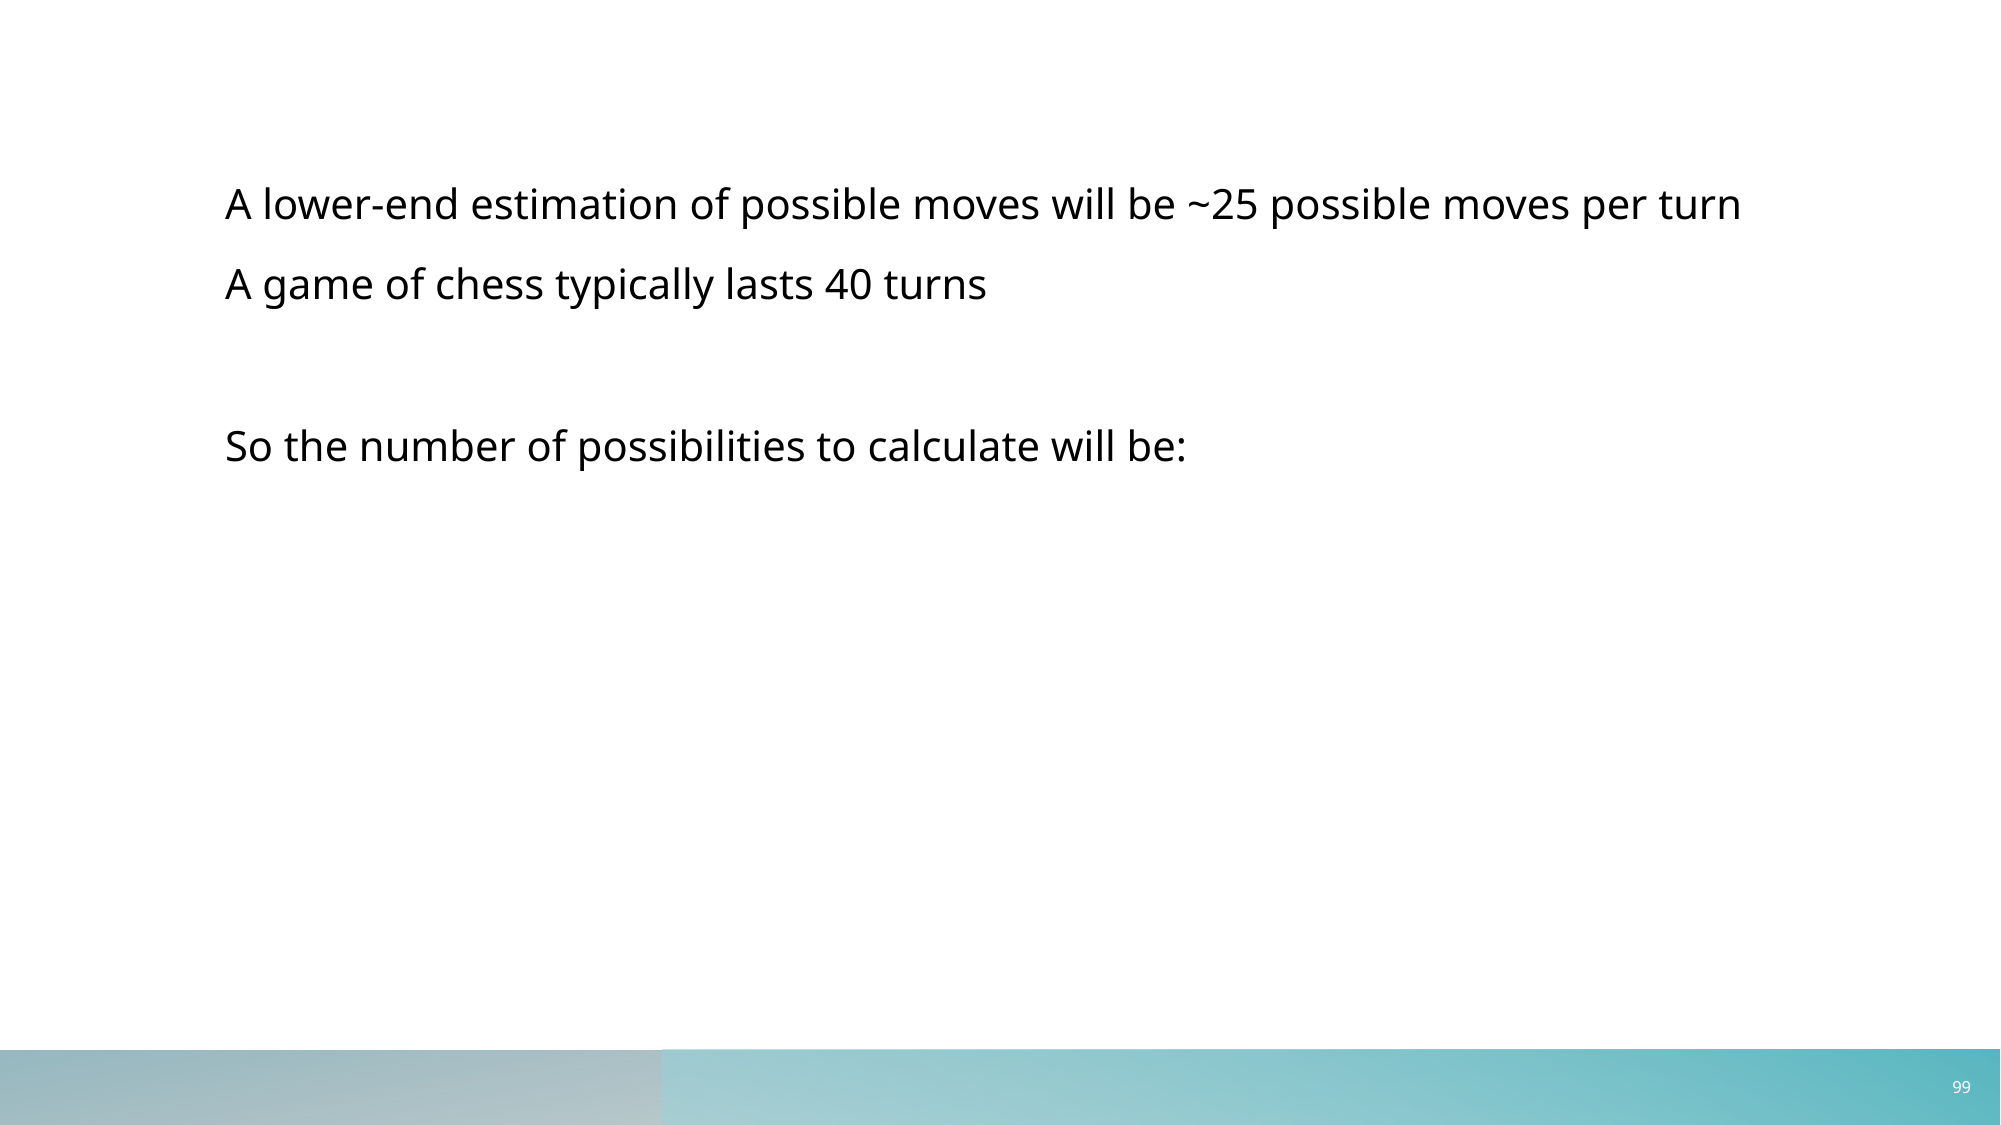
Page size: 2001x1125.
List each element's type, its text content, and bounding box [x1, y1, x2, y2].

slide_number 98 [1914, 1051, 1987, 1125]
